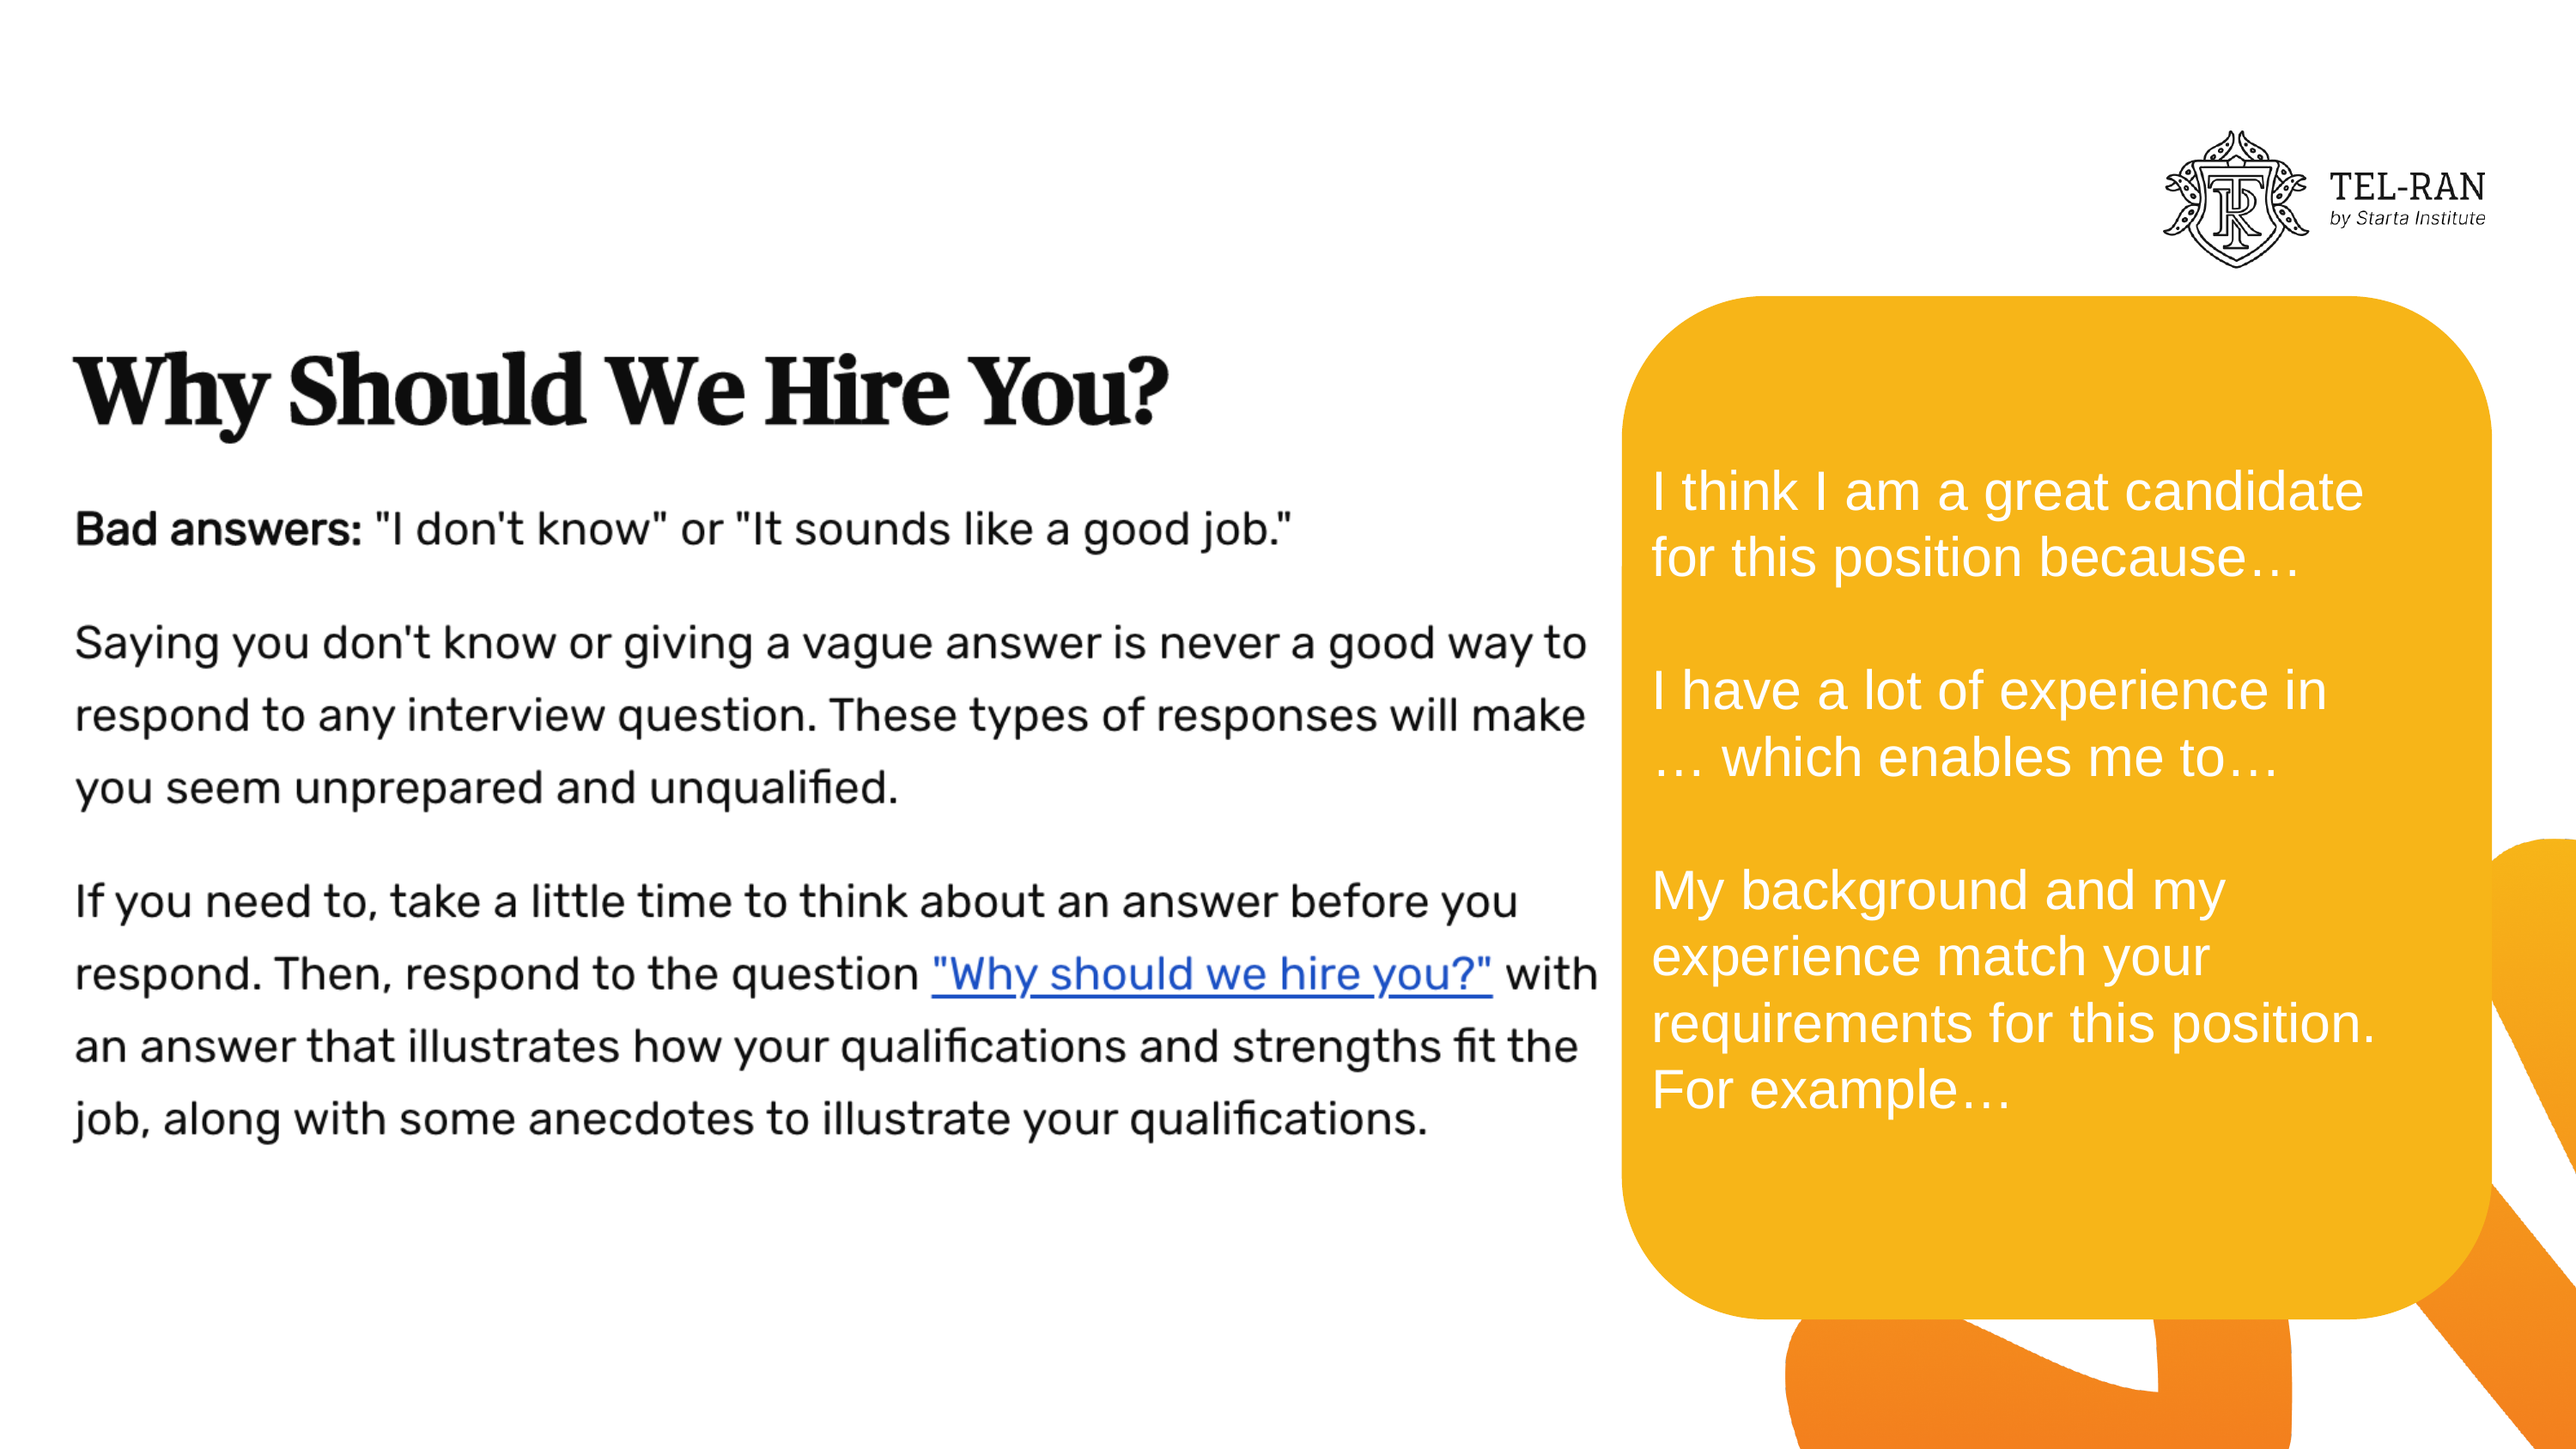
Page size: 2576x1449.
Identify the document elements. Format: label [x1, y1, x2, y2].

picture [0, 252, 2576, 1449]
picture [2163, 130, 2485, 269]
text_box [1621, 295, 2493, 1320]
